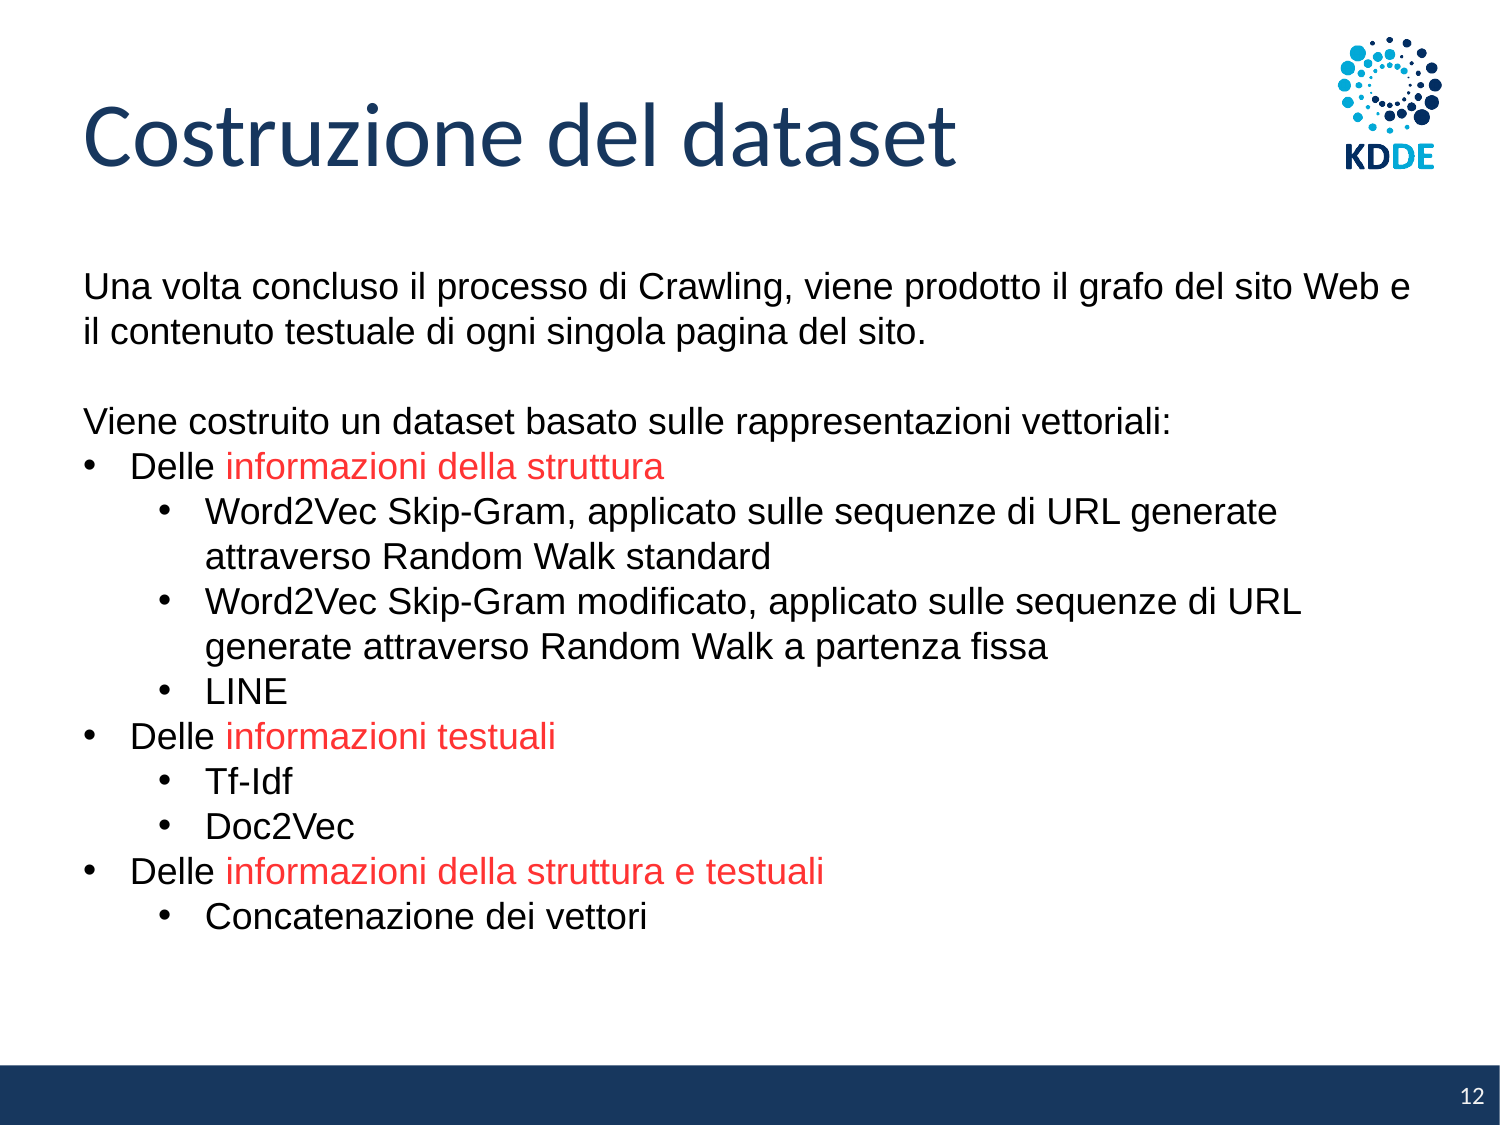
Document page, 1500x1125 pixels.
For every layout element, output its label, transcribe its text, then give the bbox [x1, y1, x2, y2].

text_box 12 [1149, 1065, 1500, 1125]
text_box Una volta concluso il processo di Crawling, viene prodotto il grafo del sito Web e il contenuto testuale di ogni singola pagina del sito. Viene costruito un dataset basato sulle rappresentazioni vettoriali: Delle informazioni della struttura Word2Vec Skip-Gram, applicato sulle sequenze di URL generate attraverso Random Walk standard Word2Vec Skip-Gram modificato, applicato sulle sequenze di URL generate attraverso Random Walk a partenza fissa LINE Delle informazioni testuali Tf-Idf Doc2Vec Delle informazioni della struttura e testuali Concatenazione dei vettori [68, 254, 1429, 1033]
text_box Costruzione del dataset [68, 36, 1252, 223]
picture [1337, 36, 1443, 171]
